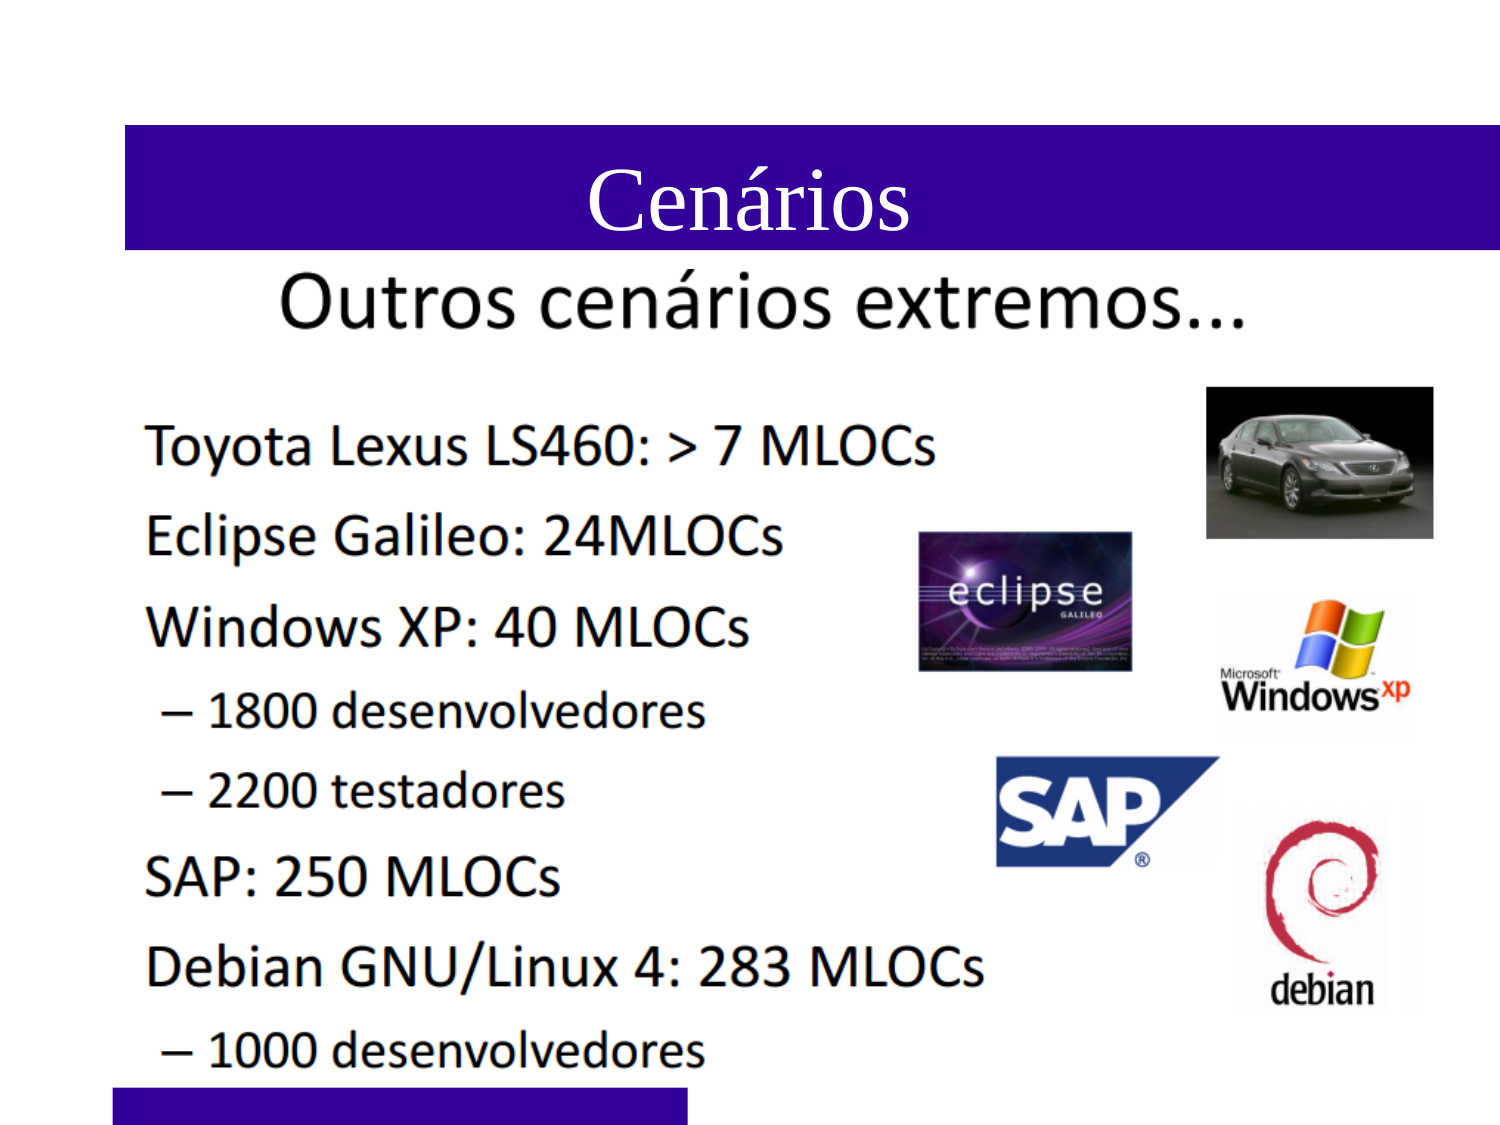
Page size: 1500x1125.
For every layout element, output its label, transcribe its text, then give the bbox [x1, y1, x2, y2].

picture [135, 269, 1448, 1082]
text_box Cenários [112, 99, 1387, 287]
